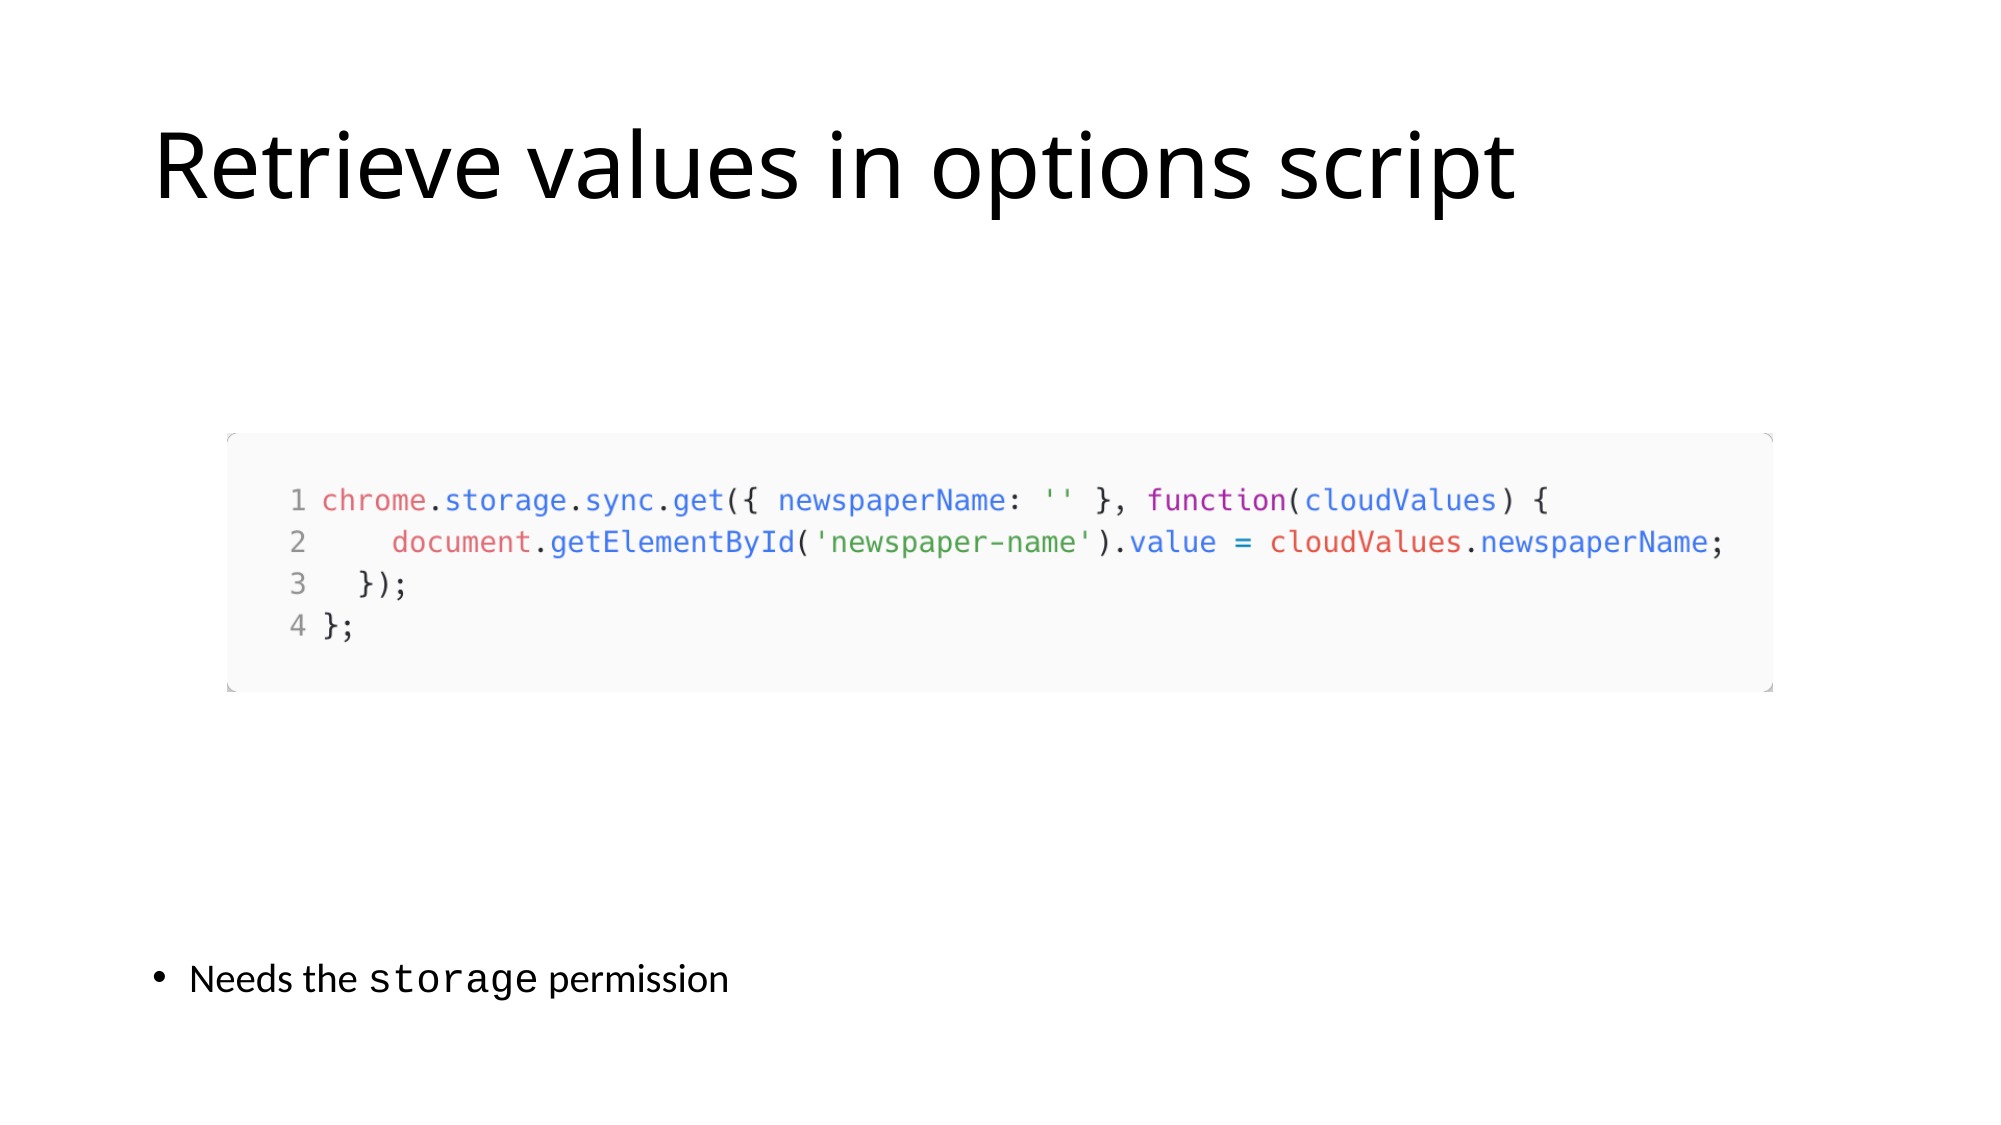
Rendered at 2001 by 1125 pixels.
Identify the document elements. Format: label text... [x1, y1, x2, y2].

picture [226, 433, 1773, 692]
list Needs the storage permission [137, 299, 1863, 1014]
title Retrieve values in options script [137, 59, 1863, 278]
